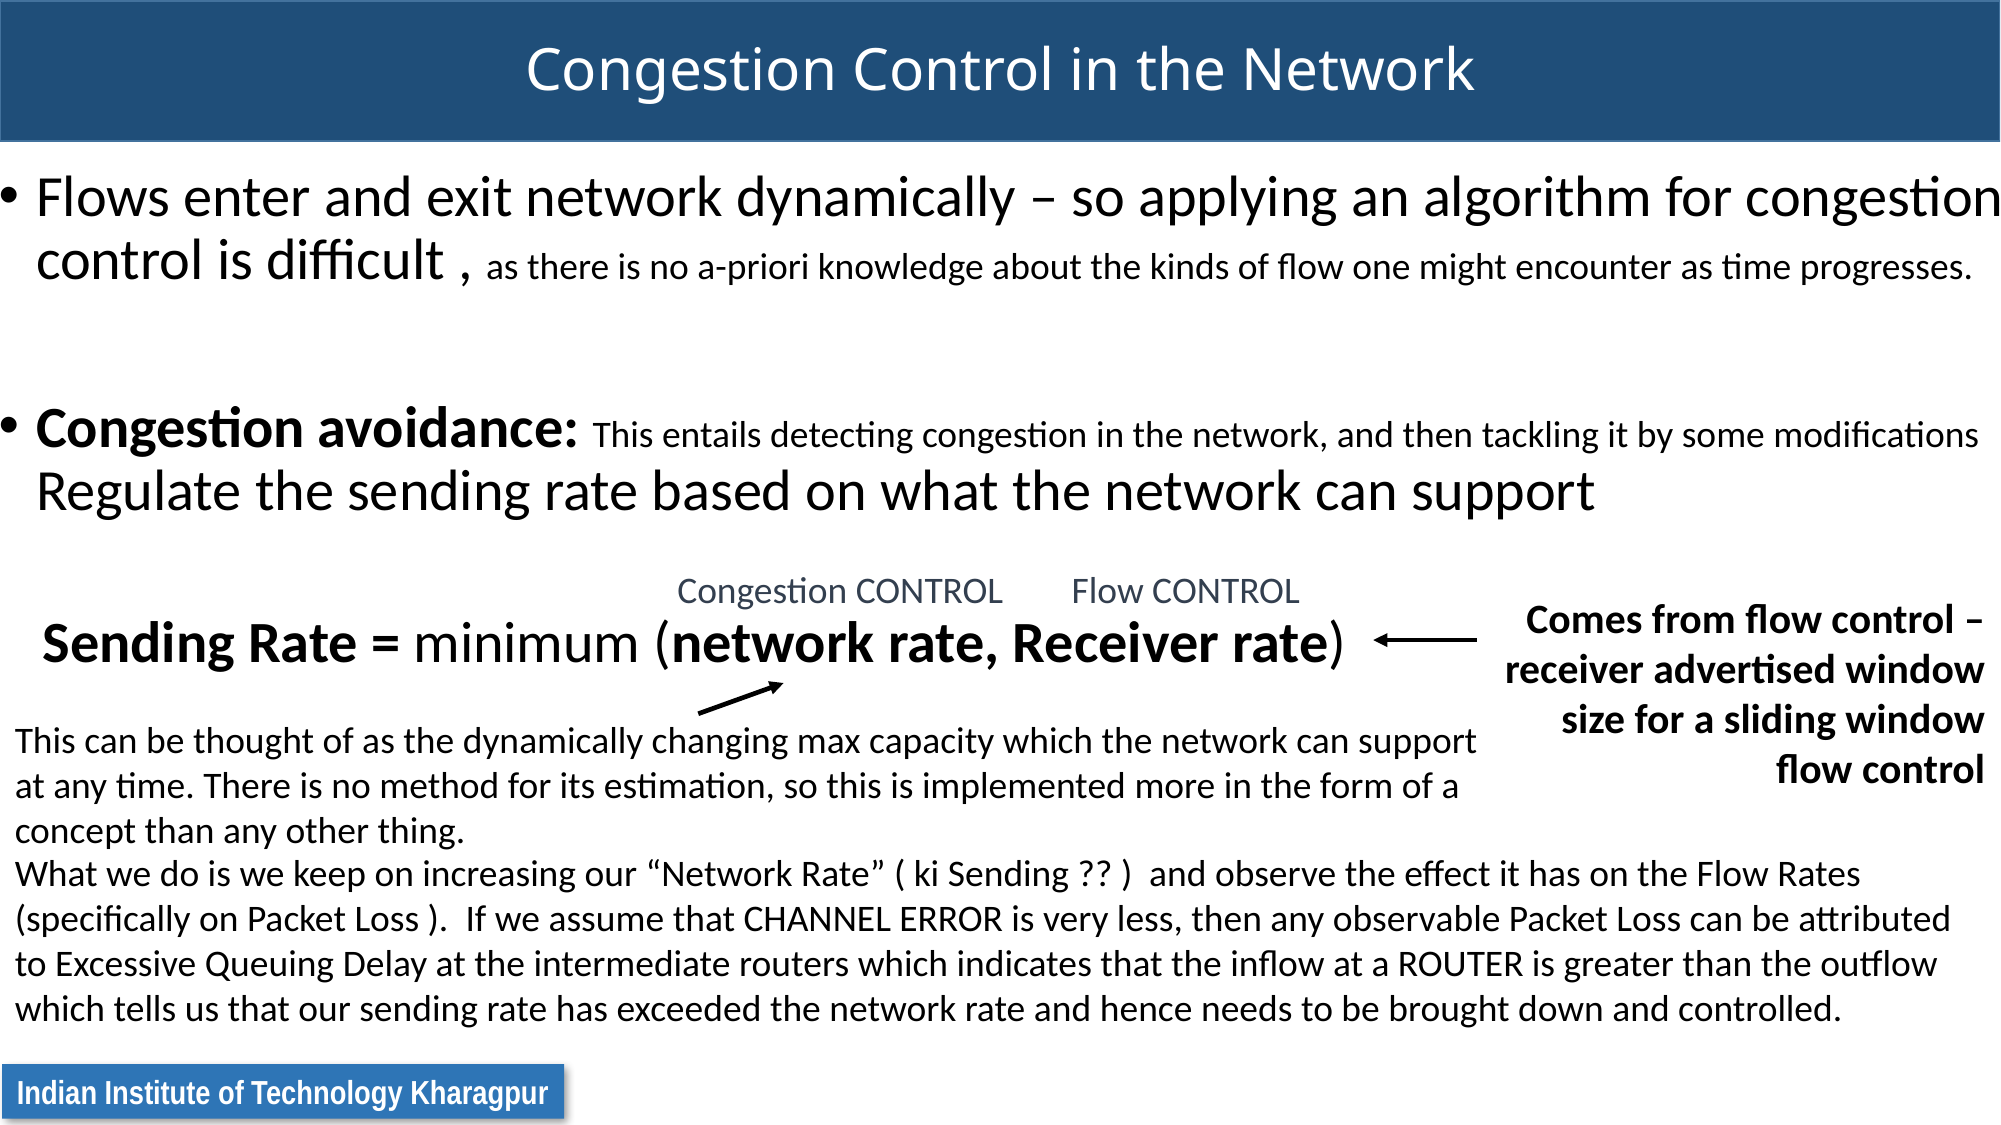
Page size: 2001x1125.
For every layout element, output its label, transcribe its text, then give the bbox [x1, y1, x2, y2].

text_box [0, 558, 2000, 1039]
list Flows enter and exit network dynamically – so applying an algorithm for congestion control is difficult , as there is no a-priori knowledge about the kinds of flow one might encounter as time progresses. Congestion avoidance: This entails detecting congestion in the network, and then tackling it by some modifications Regulate the sending rate based on what the network can support [0, 158, 2000, 540]
title Congestion Control in the Network [0, 1, 2000, 141]
